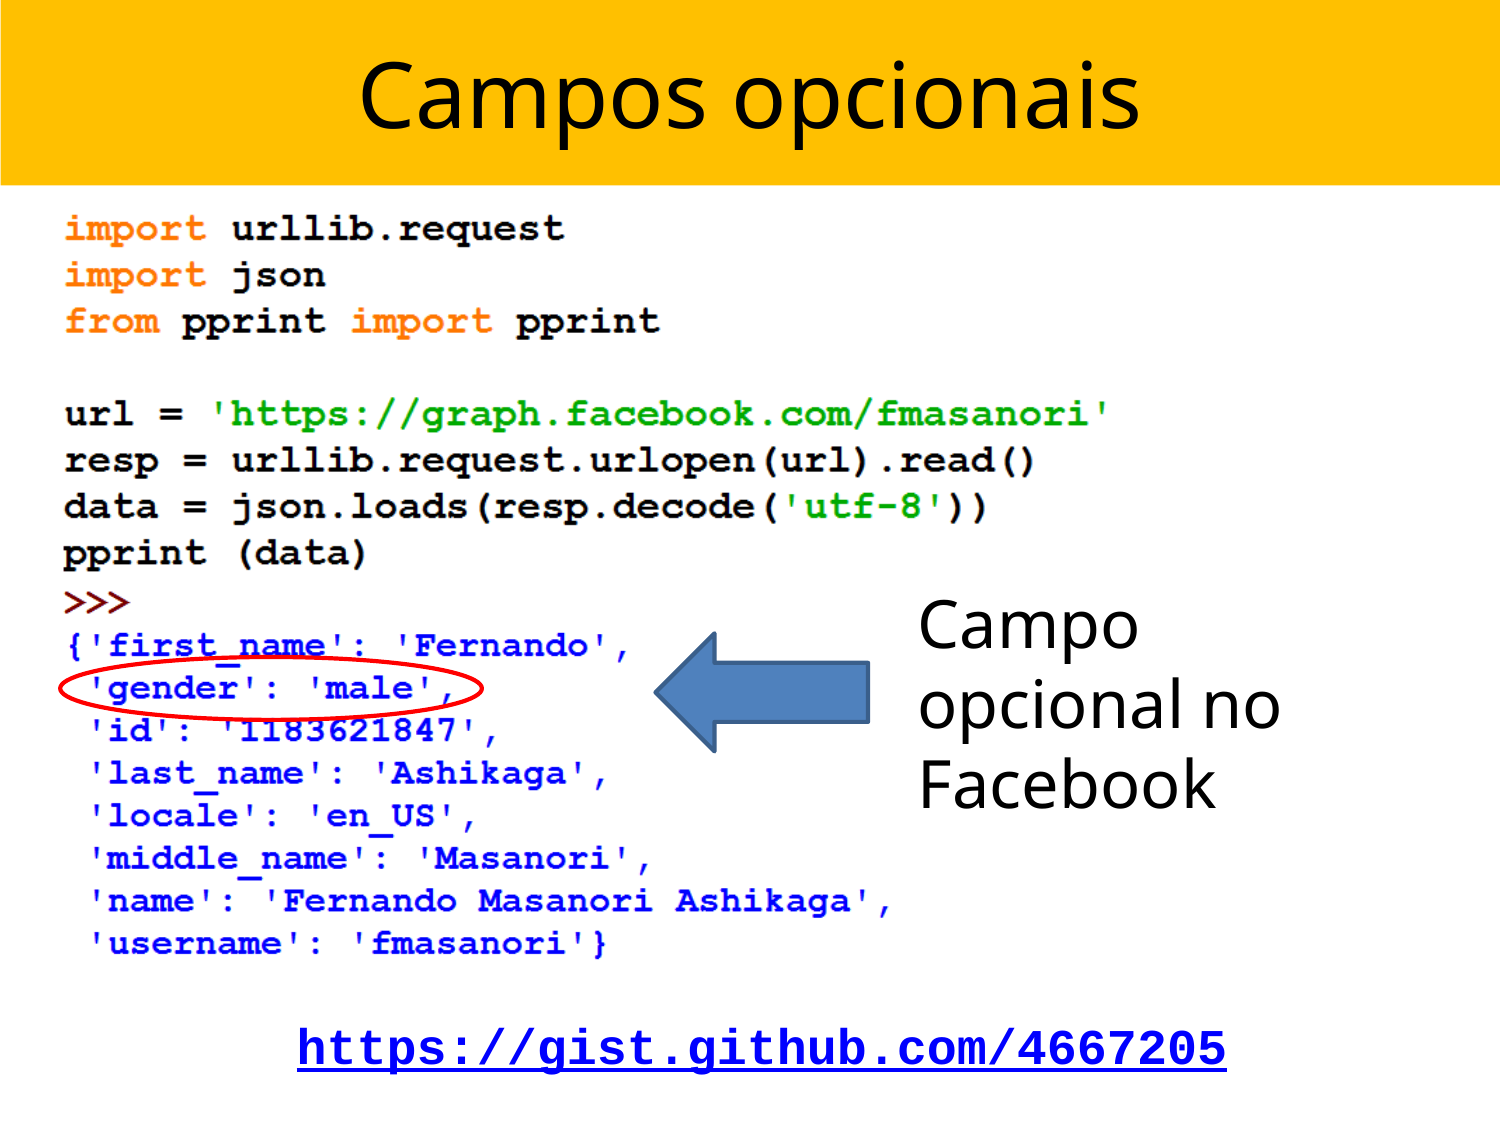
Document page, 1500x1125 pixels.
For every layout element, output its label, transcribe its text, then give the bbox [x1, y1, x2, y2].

text_box Campo opcional no Facebook [908, 574, 1423, 830]
picture [59, 207, 1129, 967]
text_box https://gist.github.com/4667205 [242, 1006, 1282, 1082]
title Campos opcionais [0, 0, 1500, 186]
